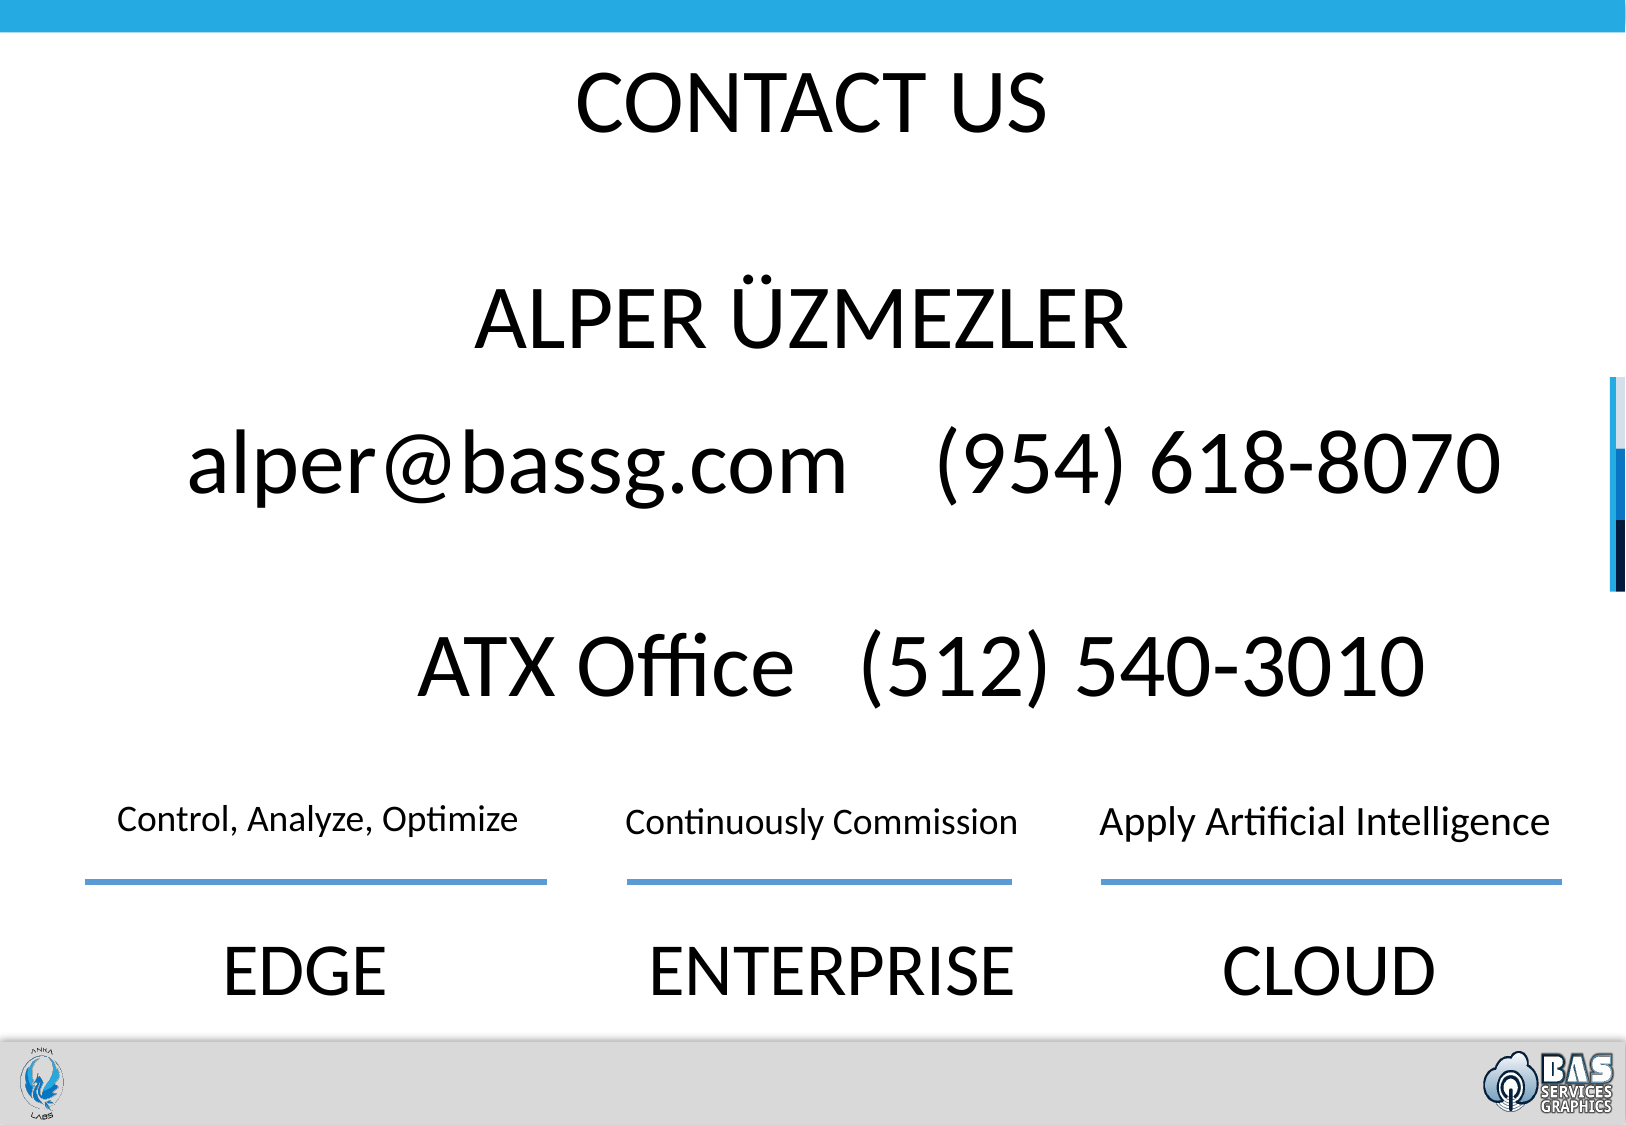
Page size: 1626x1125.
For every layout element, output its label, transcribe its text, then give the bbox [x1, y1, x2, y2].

text_box ENTERPRISE [627, 913, 1038, 1019]
picture [1482, 1047, 1616, 1119]
picture [0, 1044, 81, 1122]
text_box ALPER ÜZMEZLER [0, 249, 1625, 374]
text_box CONTACT US [0, 33, 1625, 159]
text_box (954) 618-8070 [838, 394, 1597, 520]
text_box alper@bassg.com [99, 394, 838, 520]
text_box Control, Analyze, Optimize [20, 786, 616, 847]
text_box Apply Artificial Intelligence [1028, 786, 1623, 852]
text_box CLOUD [1118, 913, 1541, 1019]
text_box ATX Office (512) 540-3010 [305, 597, 1541, 722]
text_box Continuously Commission [533, 789, 1028, 850]
text_box EDGE [164, 913, 446, 1019]
